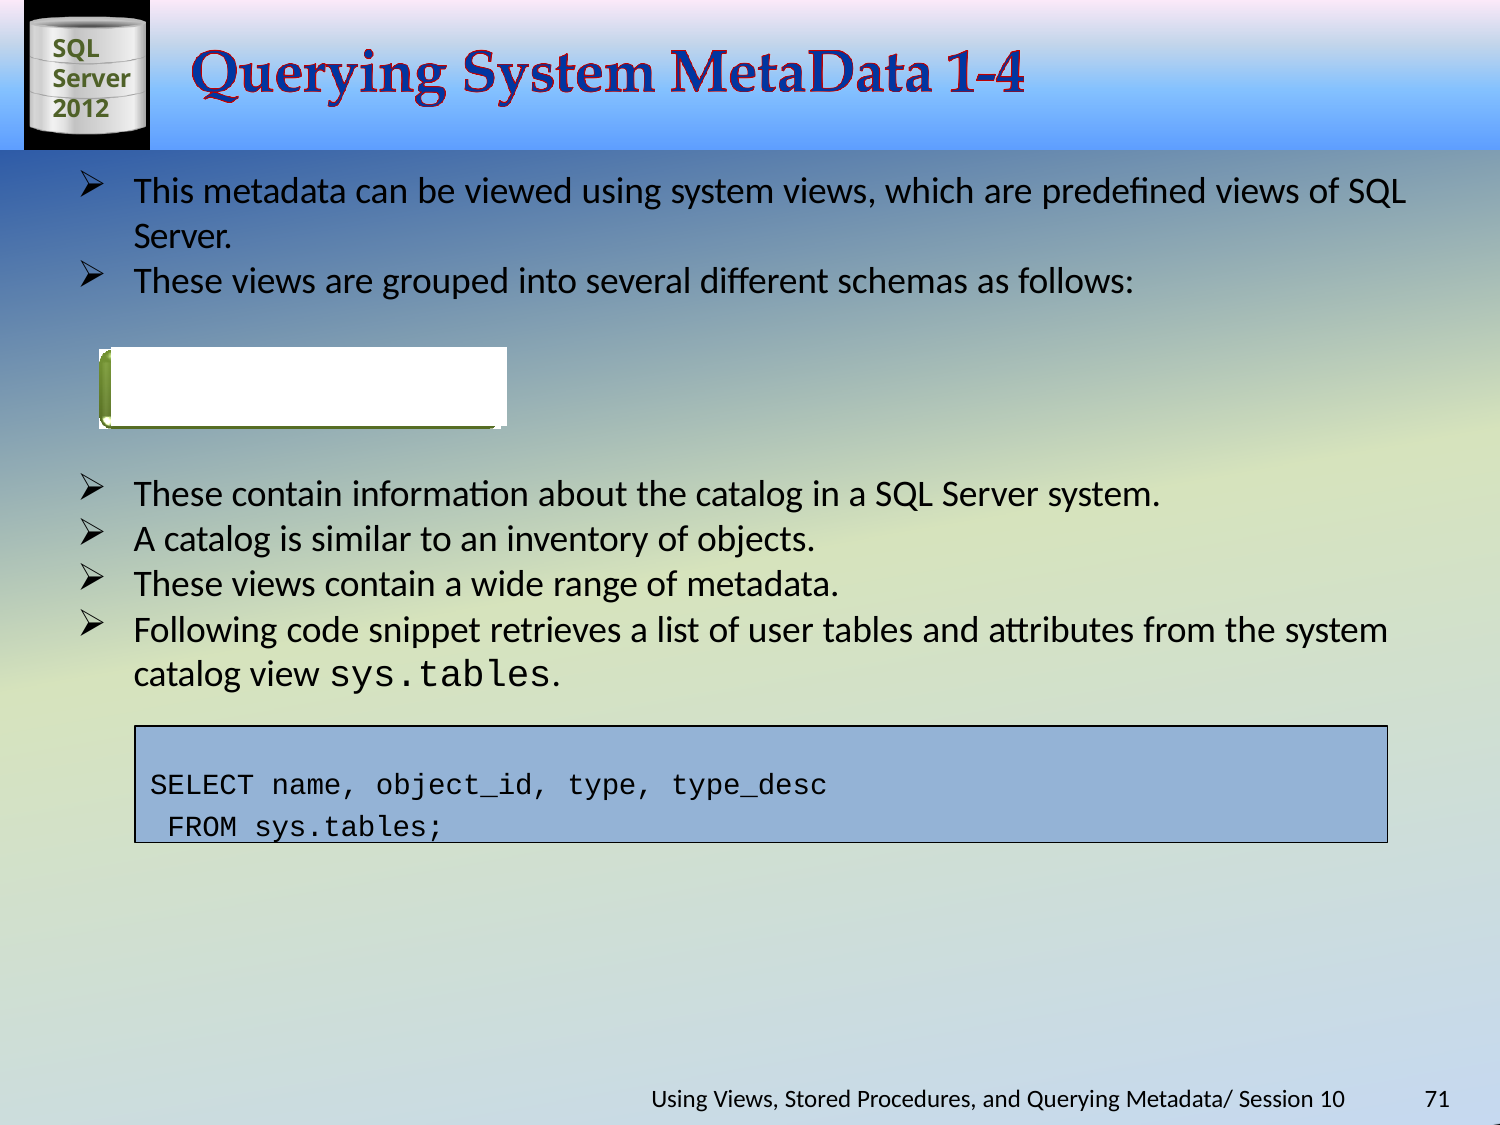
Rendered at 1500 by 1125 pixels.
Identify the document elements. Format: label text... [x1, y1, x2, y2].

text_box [191, 49, 1025, 107]
picture [0, 151, 1500, 1125]
slide_number Using Views, Stored Procedures, and Querying Metadata/ Session 10 [649, 1086, 1350, 1125]
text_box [0, 0, 1500, 151]
slide_number 71 [1418, 1086, 1457, 1125]
text_box SELECT name, object_id, type, type_desc FROM sys.tables; [135, 725, 1388, 843]
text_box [99, 347, 507, 429]
text_box These contain information about the catalog in a SQL Server system. A catalog is similar to an inventory of objects. These views contain a wide range of metadata. Following code snippet retrieves a list of user tables and attributes from the system catalog view sys.tables. [75, 466, 1402, 694]
text_box This metadata can be viewed using system views, which are predefined views of SQL Server. These views are grouped into several different schemas as follows: [75, 163, 1418, 302]
